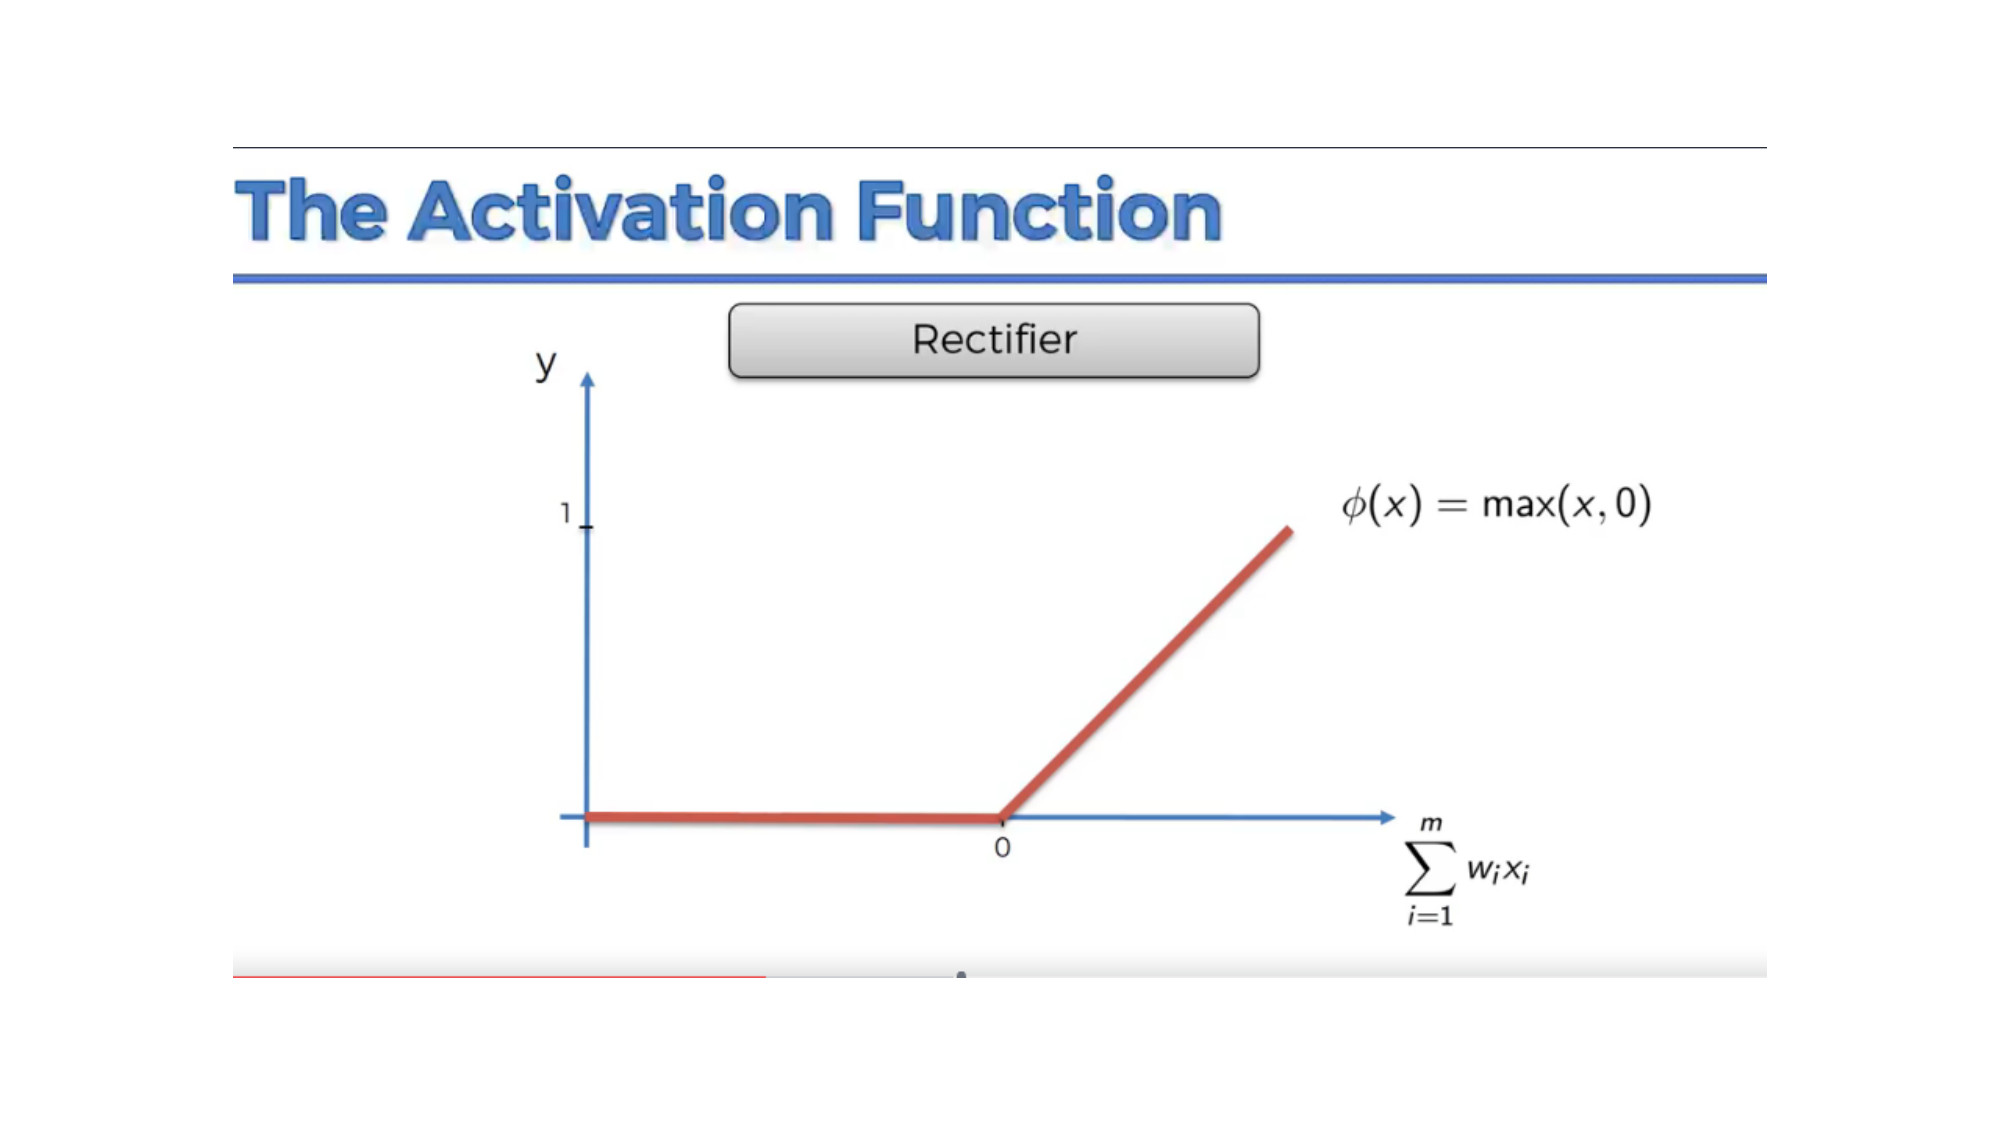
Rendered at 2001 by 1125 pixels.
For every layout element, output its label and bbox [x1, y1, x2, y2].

picture [233, 147, 1767, 978]
